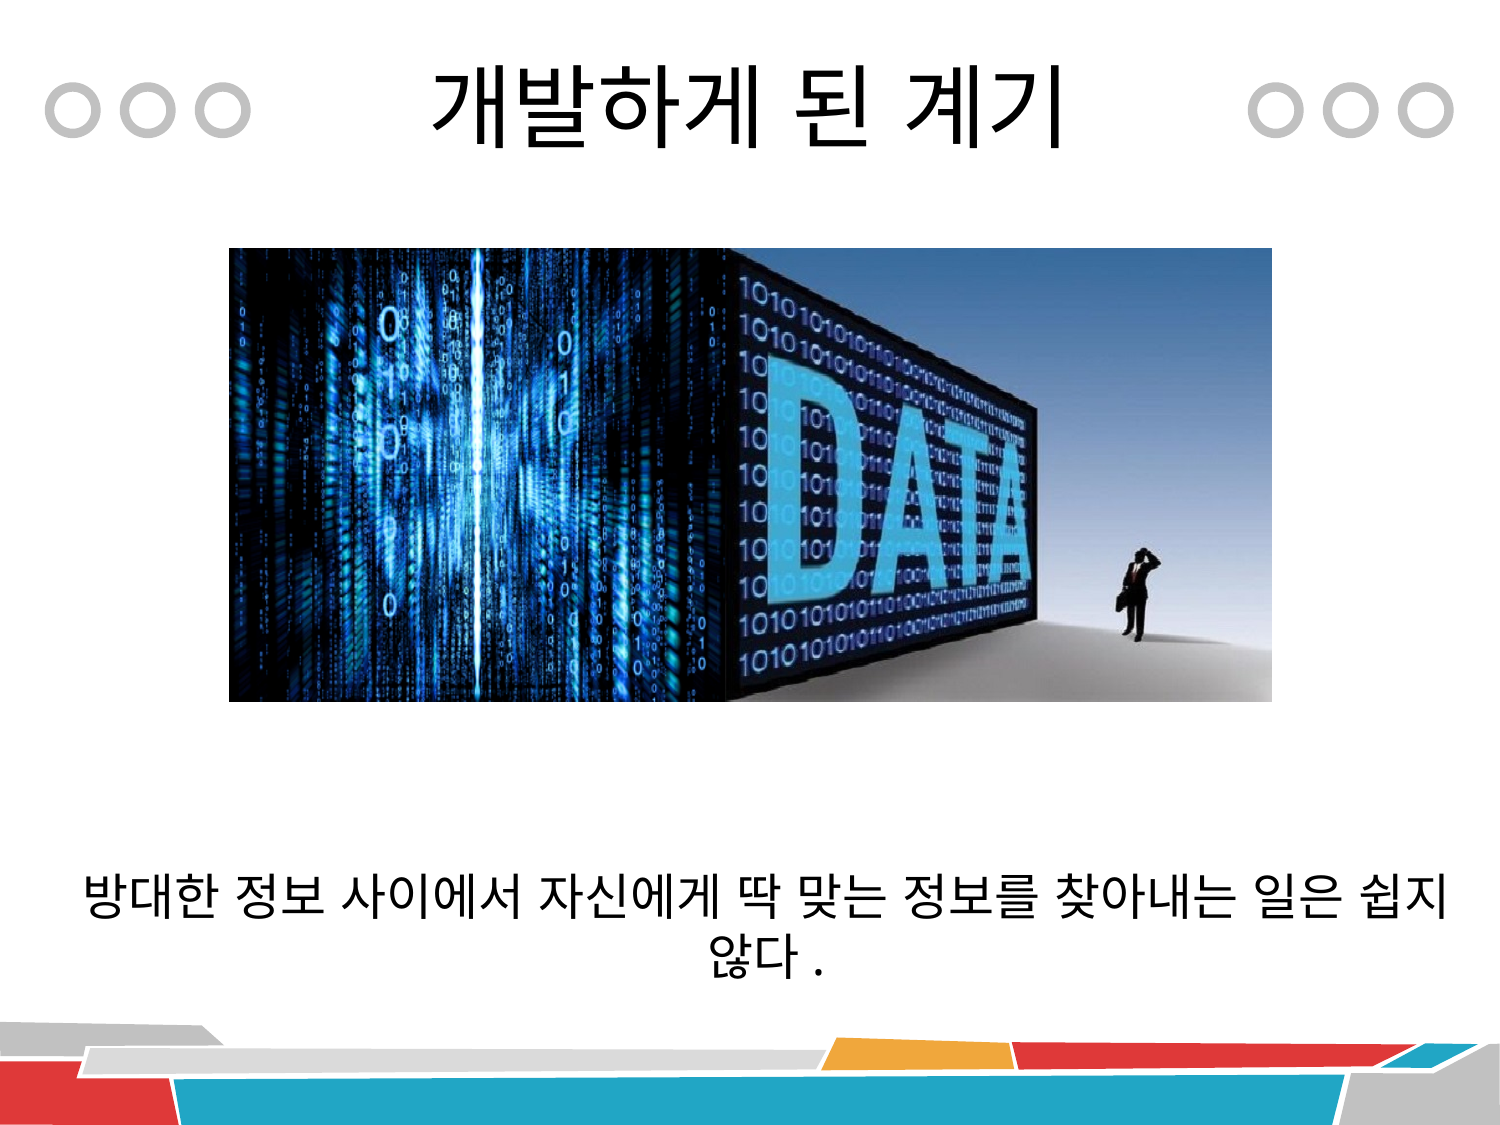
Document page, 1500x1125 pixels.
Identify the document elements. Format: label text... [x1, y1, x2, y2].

text_box 방대한 정보 사이에서 자신에게 딱 맞는 정보를 찾아내는 일은 쉽지 않다. [33, 858, 1500, 994]
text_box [228, 248, 1273, 702]
title 개발하게 된 계기 [262, 18, 1238, 206]
